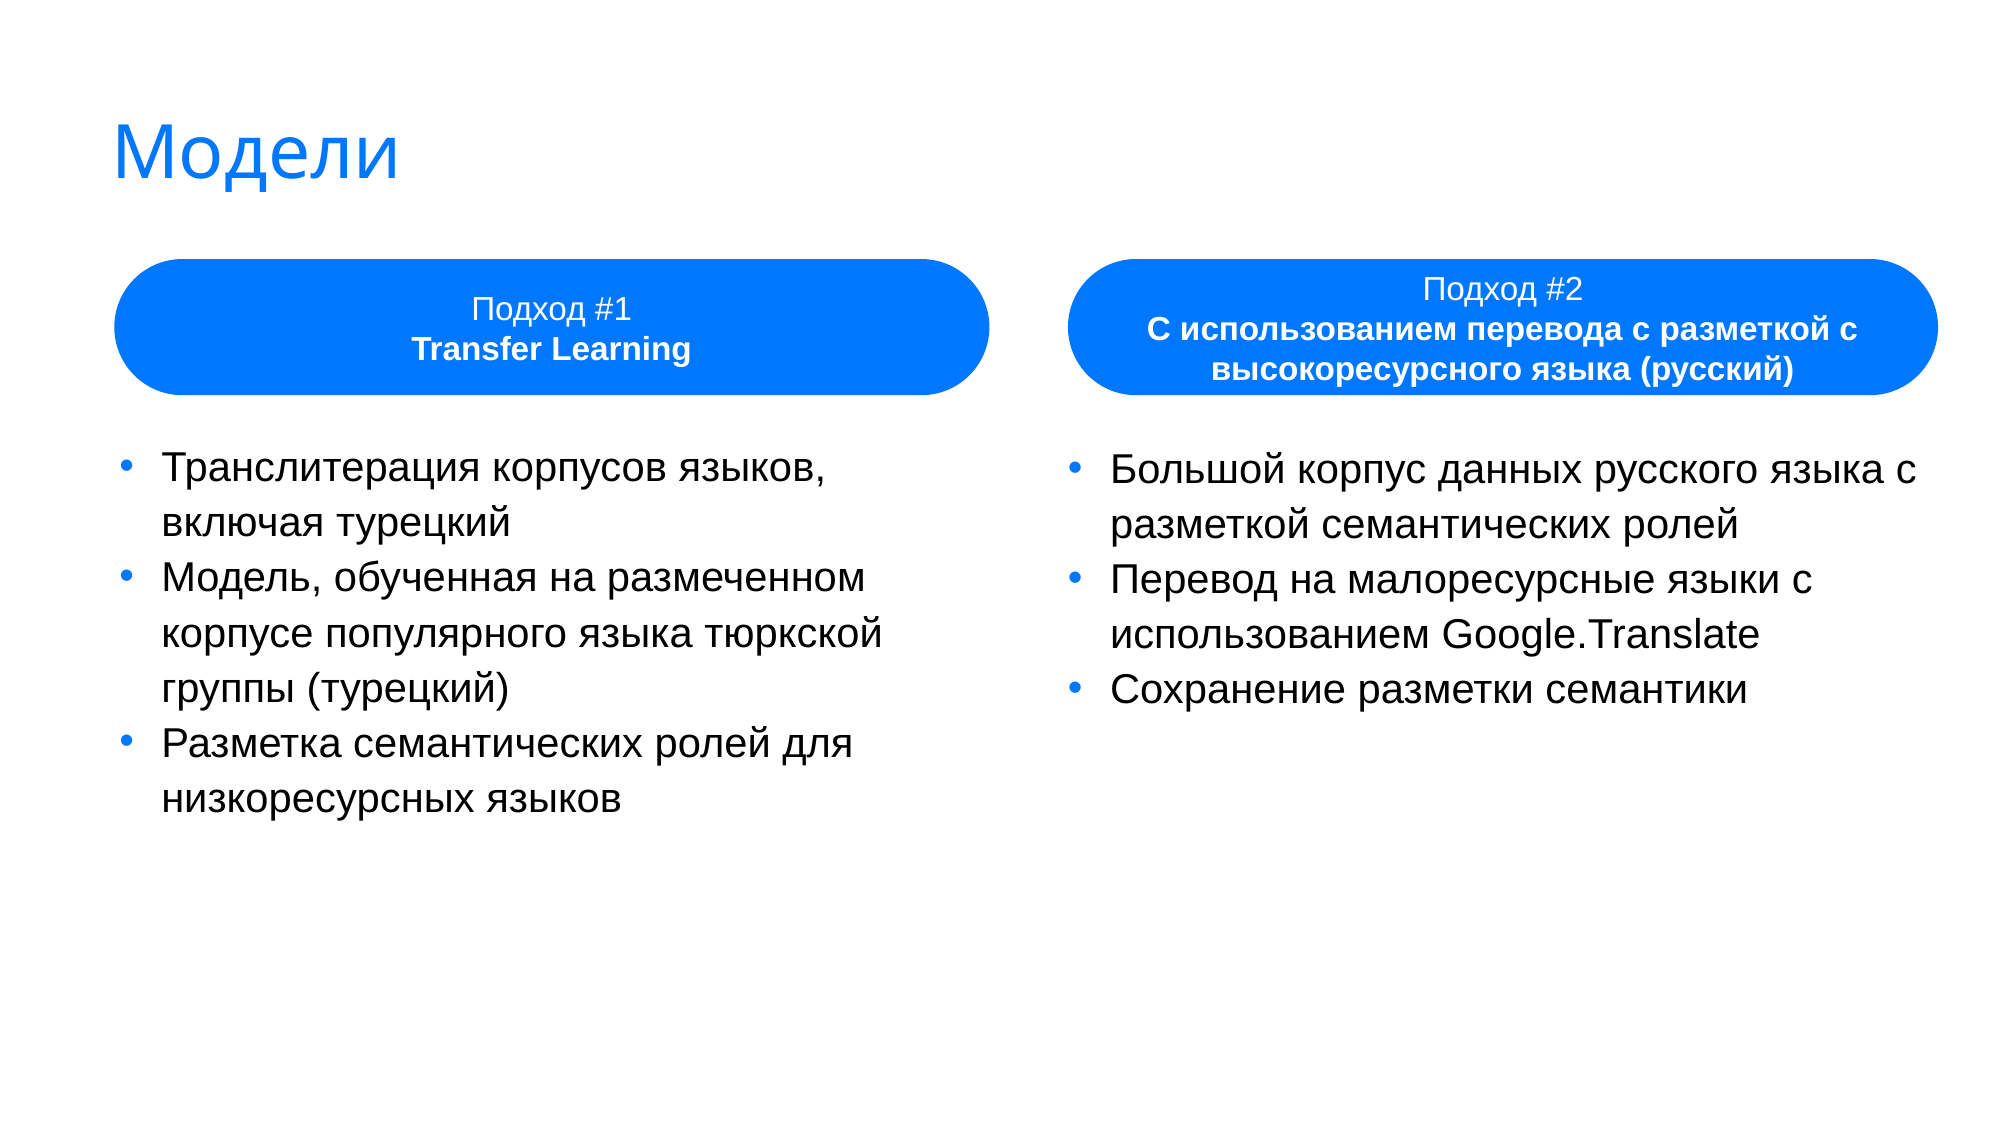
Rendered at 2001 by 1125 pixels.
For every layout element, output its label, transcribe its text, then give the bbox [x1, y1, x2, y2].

text_box Подход #1 Transfer Learning [114, 259, 990, 396]
text_box Подход #2 С использованием перевода с разметкой с высокоресурсного языка (русский) [1067, 259, 1939, 396]
list Транслитерация корпусов языков, включая турецкий Модель, обученная на размеченном корпусе популярного языка тюркской группы (турецкий) Разметка семантических ролей для низкоресурсных языков [119, 435, 990, 1010]
list Большой корпус данных русского языка с разметкой семантических ролей Перевод на малоресурсные языки с использованием Google.Translate Сохранение разметки семантики [1068, 437, 1939, 1012]
title Модели [111, 113, 1892, 220]
